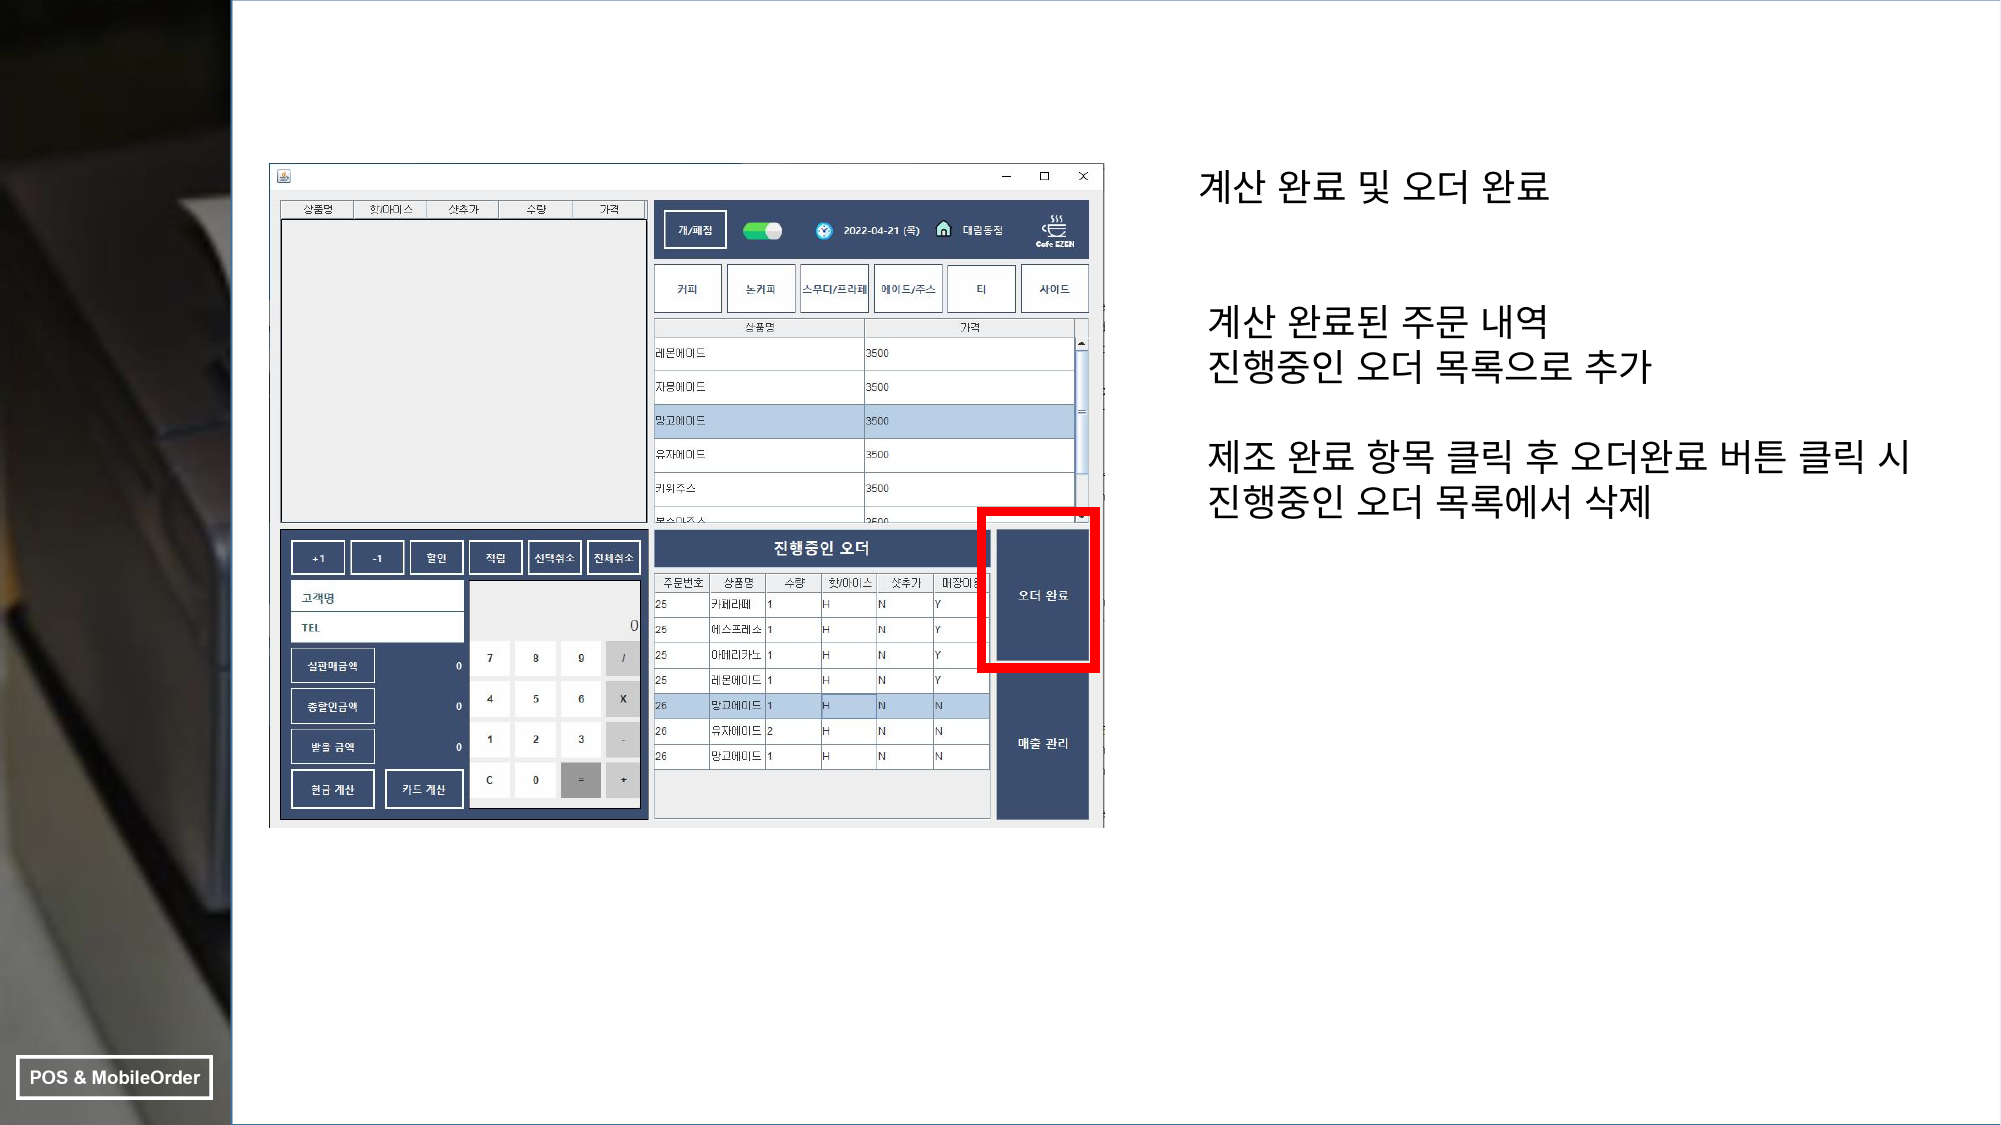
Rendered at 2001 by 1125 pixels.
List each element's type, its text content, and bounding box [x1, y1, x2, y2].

text_box 계산 완료된 주문 내역 진행중인 오더 목록으로 추가 제조 완료 항목 클릭 후 오더완료 버튼 클릭 시 진행중인 오더 목록에서 삭제 [1193, 291, 1928, 532]
text_box 계산 완료 및 오더 완료 [1183, 156, 1567, 217]
picture [0, 0, 2001, 1125]
